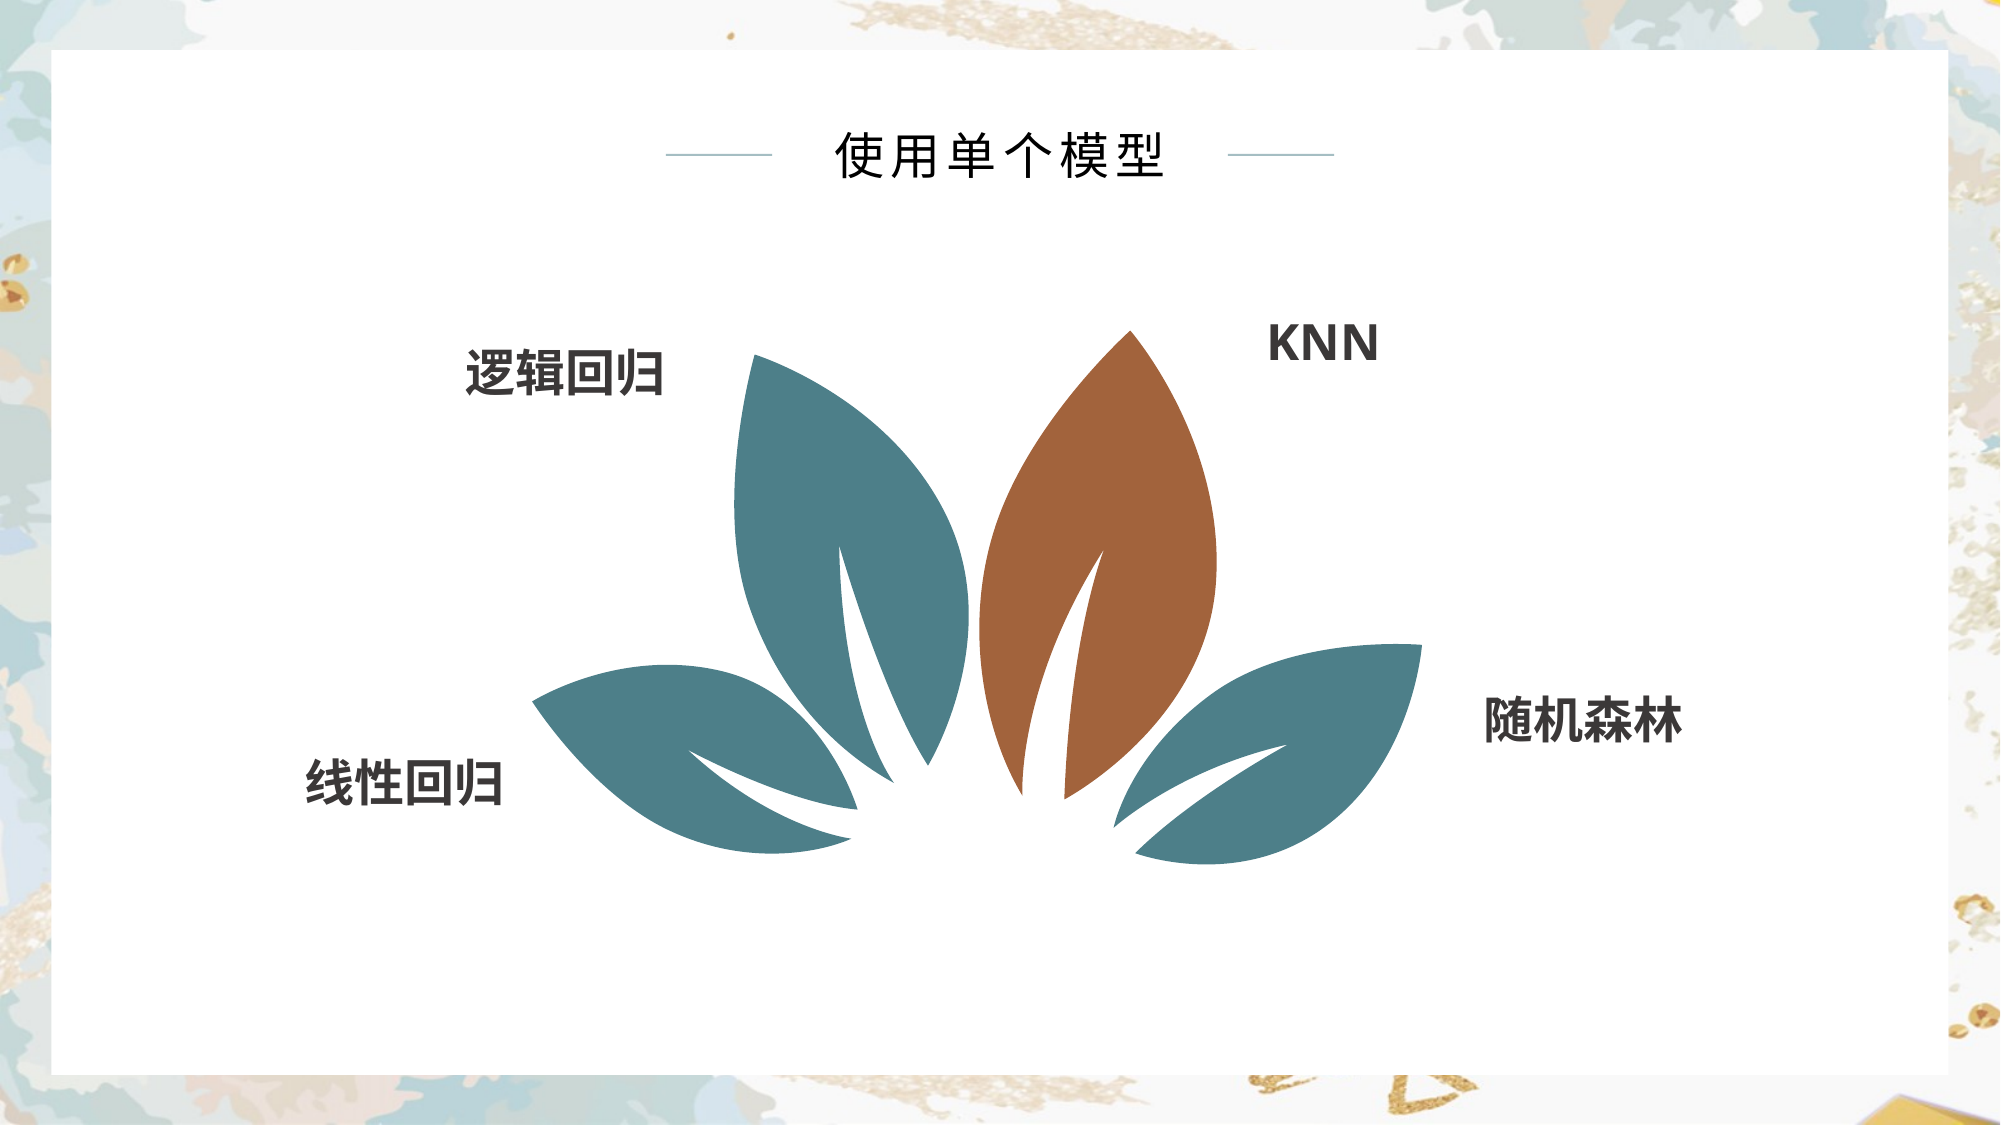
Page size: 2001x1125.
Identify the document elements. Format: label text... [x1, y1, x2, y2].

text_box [665, 116, 1335, 193]
text_box 线性回归 [83, 751, 505, 812]
text_box [50, 49, 1949, 1076]
text_box [734, 354, 969, 784]
text_box [532, 664, 858, 854]
text_box 随机森林 [1484, 688, 1917, 749]
picture [0, 0, 2001, 1125]
text_box [979, 330, 1217, 800]
text_box [1113, 643, 1422, 865]
text_box KNN [1266, 310, 1683, 371]
text_box 逻辑回归 [207, 341, 666, 472]
